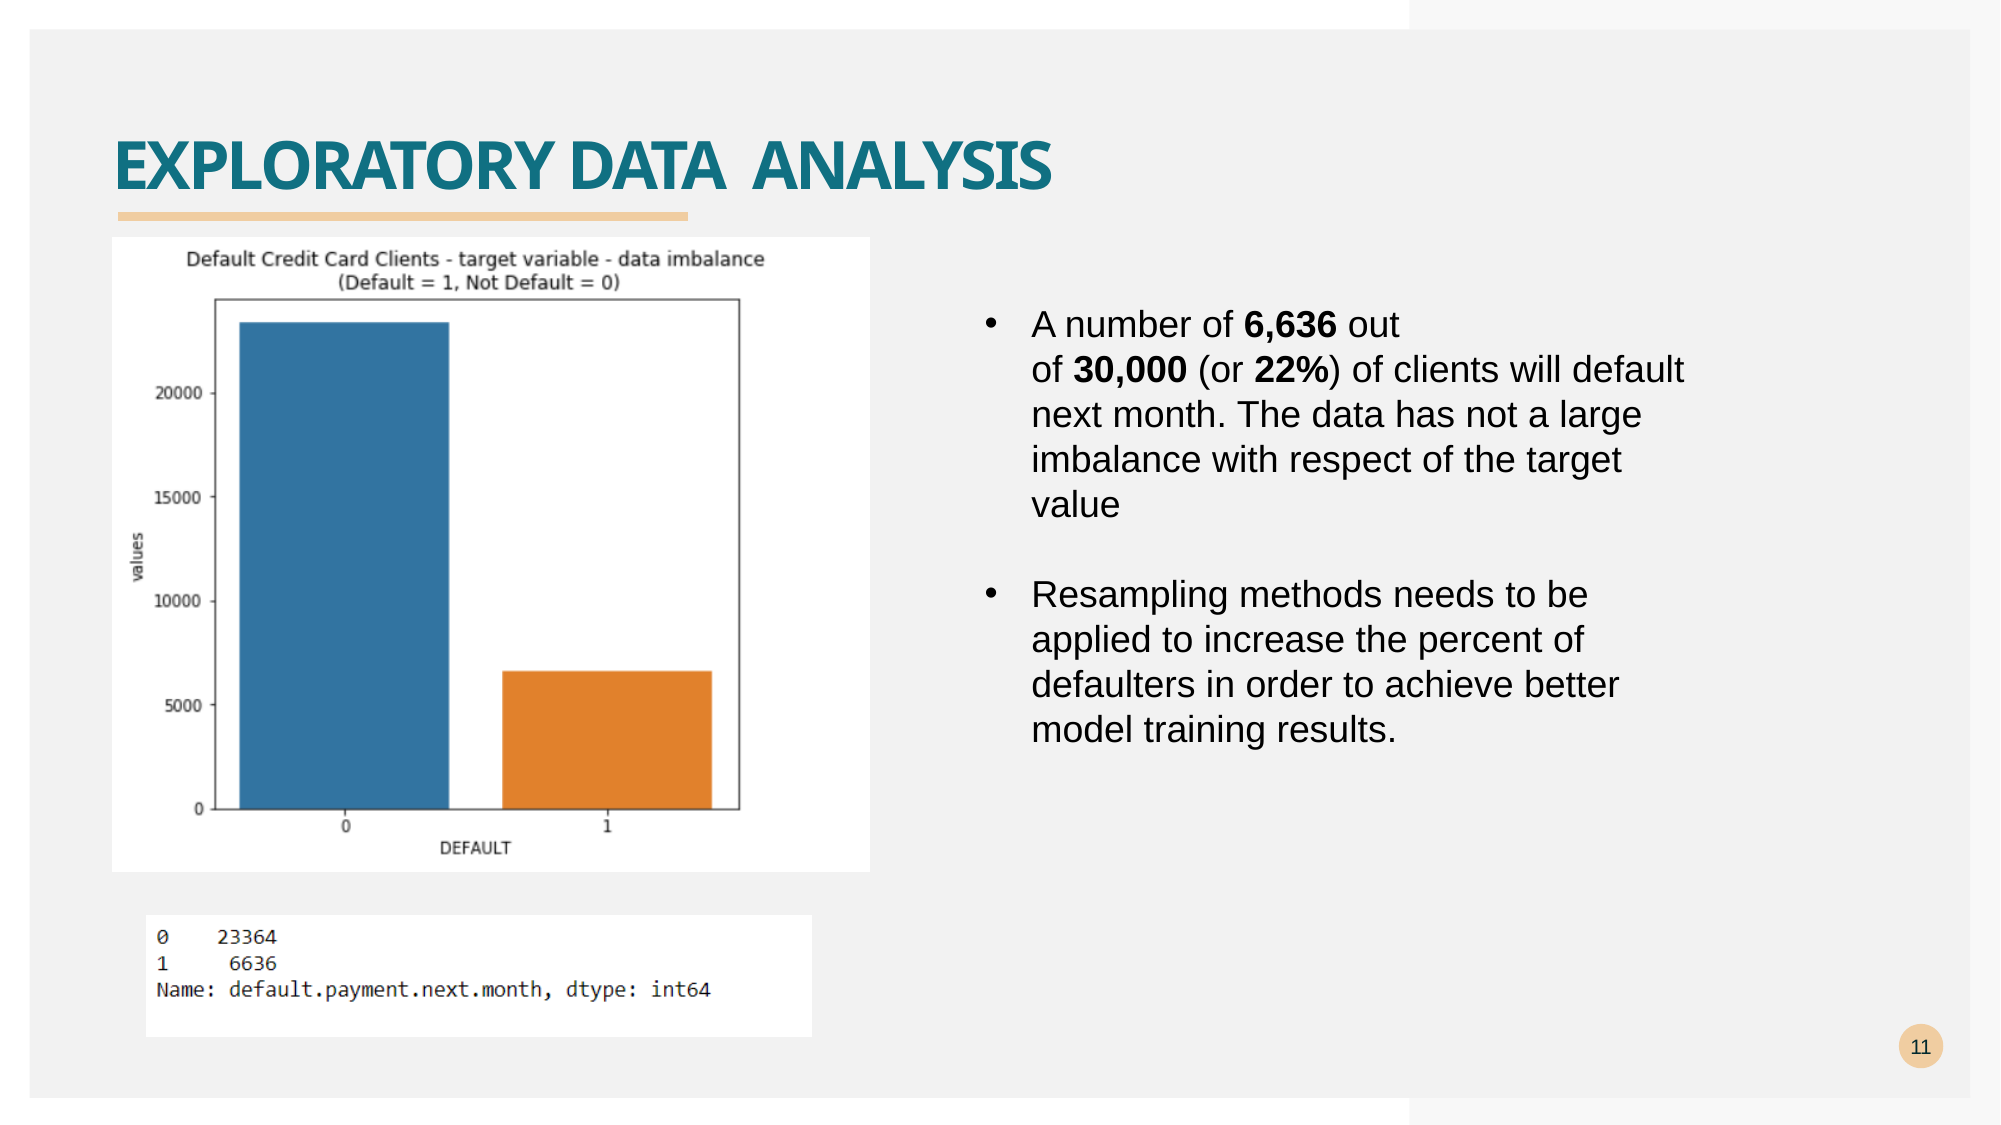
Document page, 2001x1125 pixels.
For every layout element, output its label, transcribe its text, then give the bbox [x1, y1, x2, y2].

slide_number 11 [1898, 1023, 1944, 1069]
picture [146, 915, 812, 1037]
title Exploratory data analysis [112, 132, 1353, 194]
picture [112, 237, 870, 872]
text_box A number of 6,636 out of 30,000 (or 22%) of clients will default next month. The data has not a large imbalance with respect of the target value Resampling methods needs to be applied to increase the percent of defaulters in order to achieve better model training results. [969, 292, 1725, 758]
